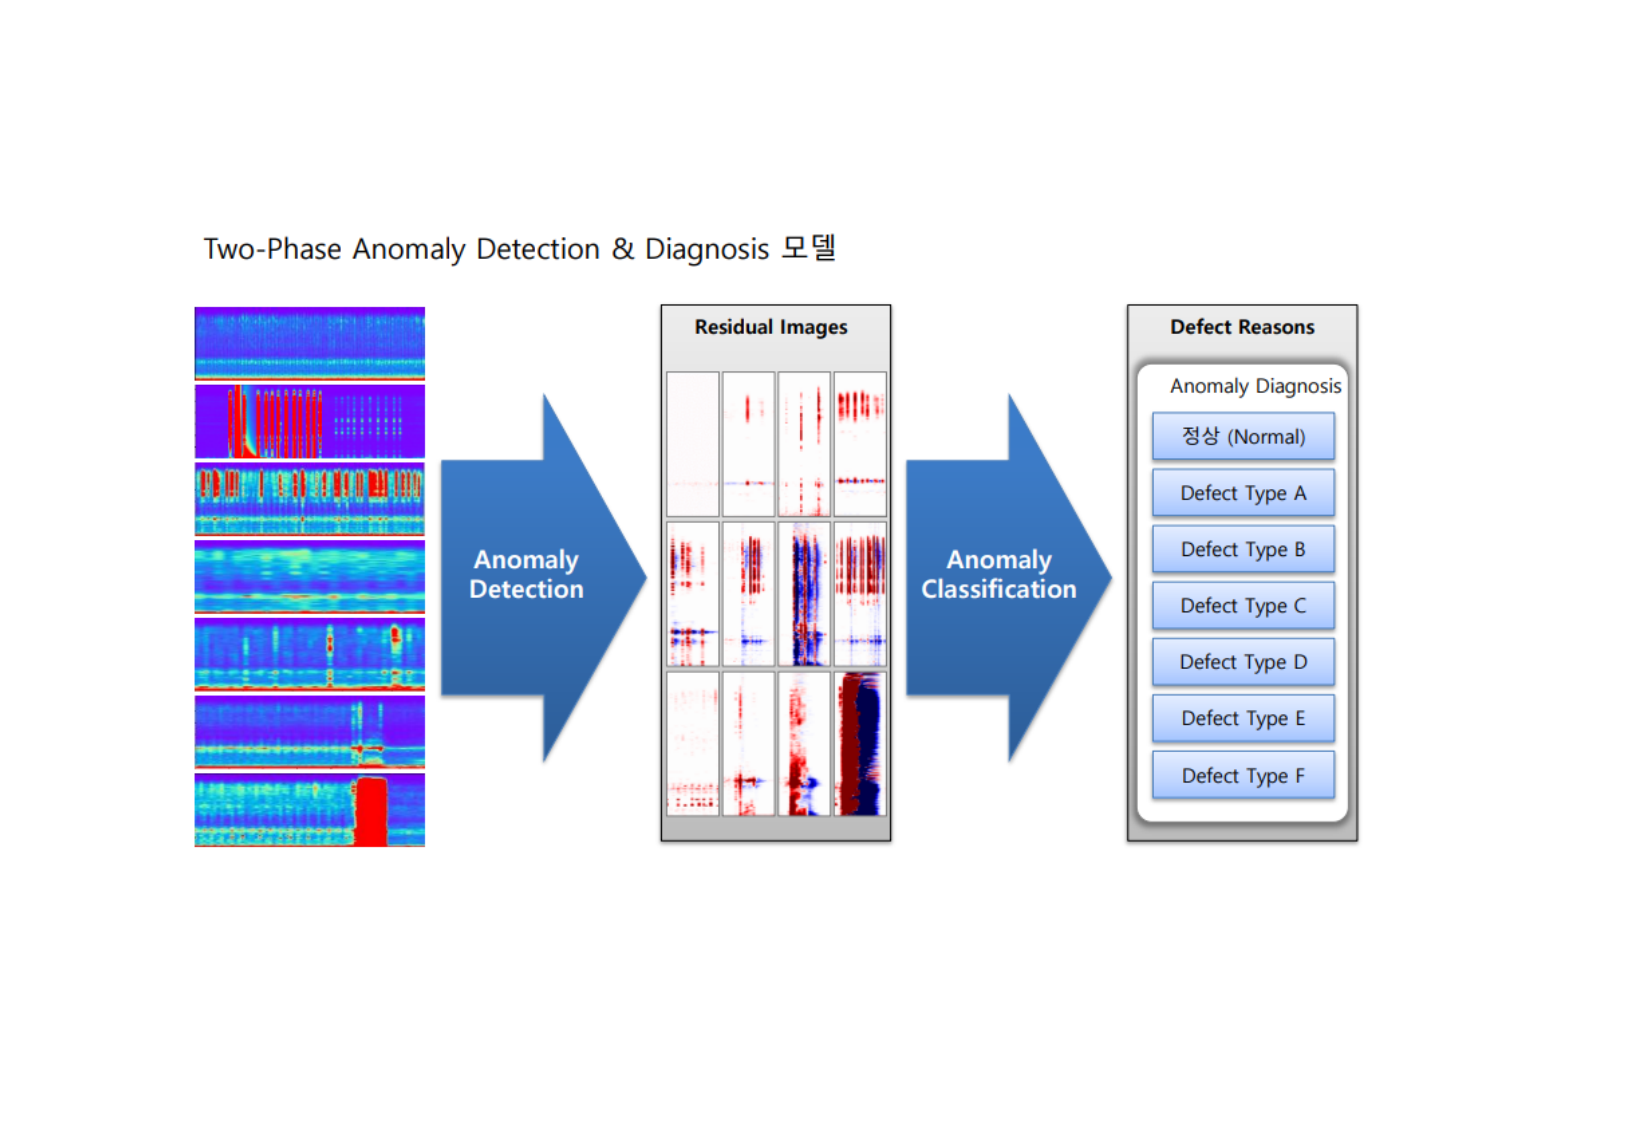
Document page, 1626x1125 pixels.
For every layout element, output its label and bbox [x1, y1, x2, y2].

picture [171, 212, 1391, 879]
